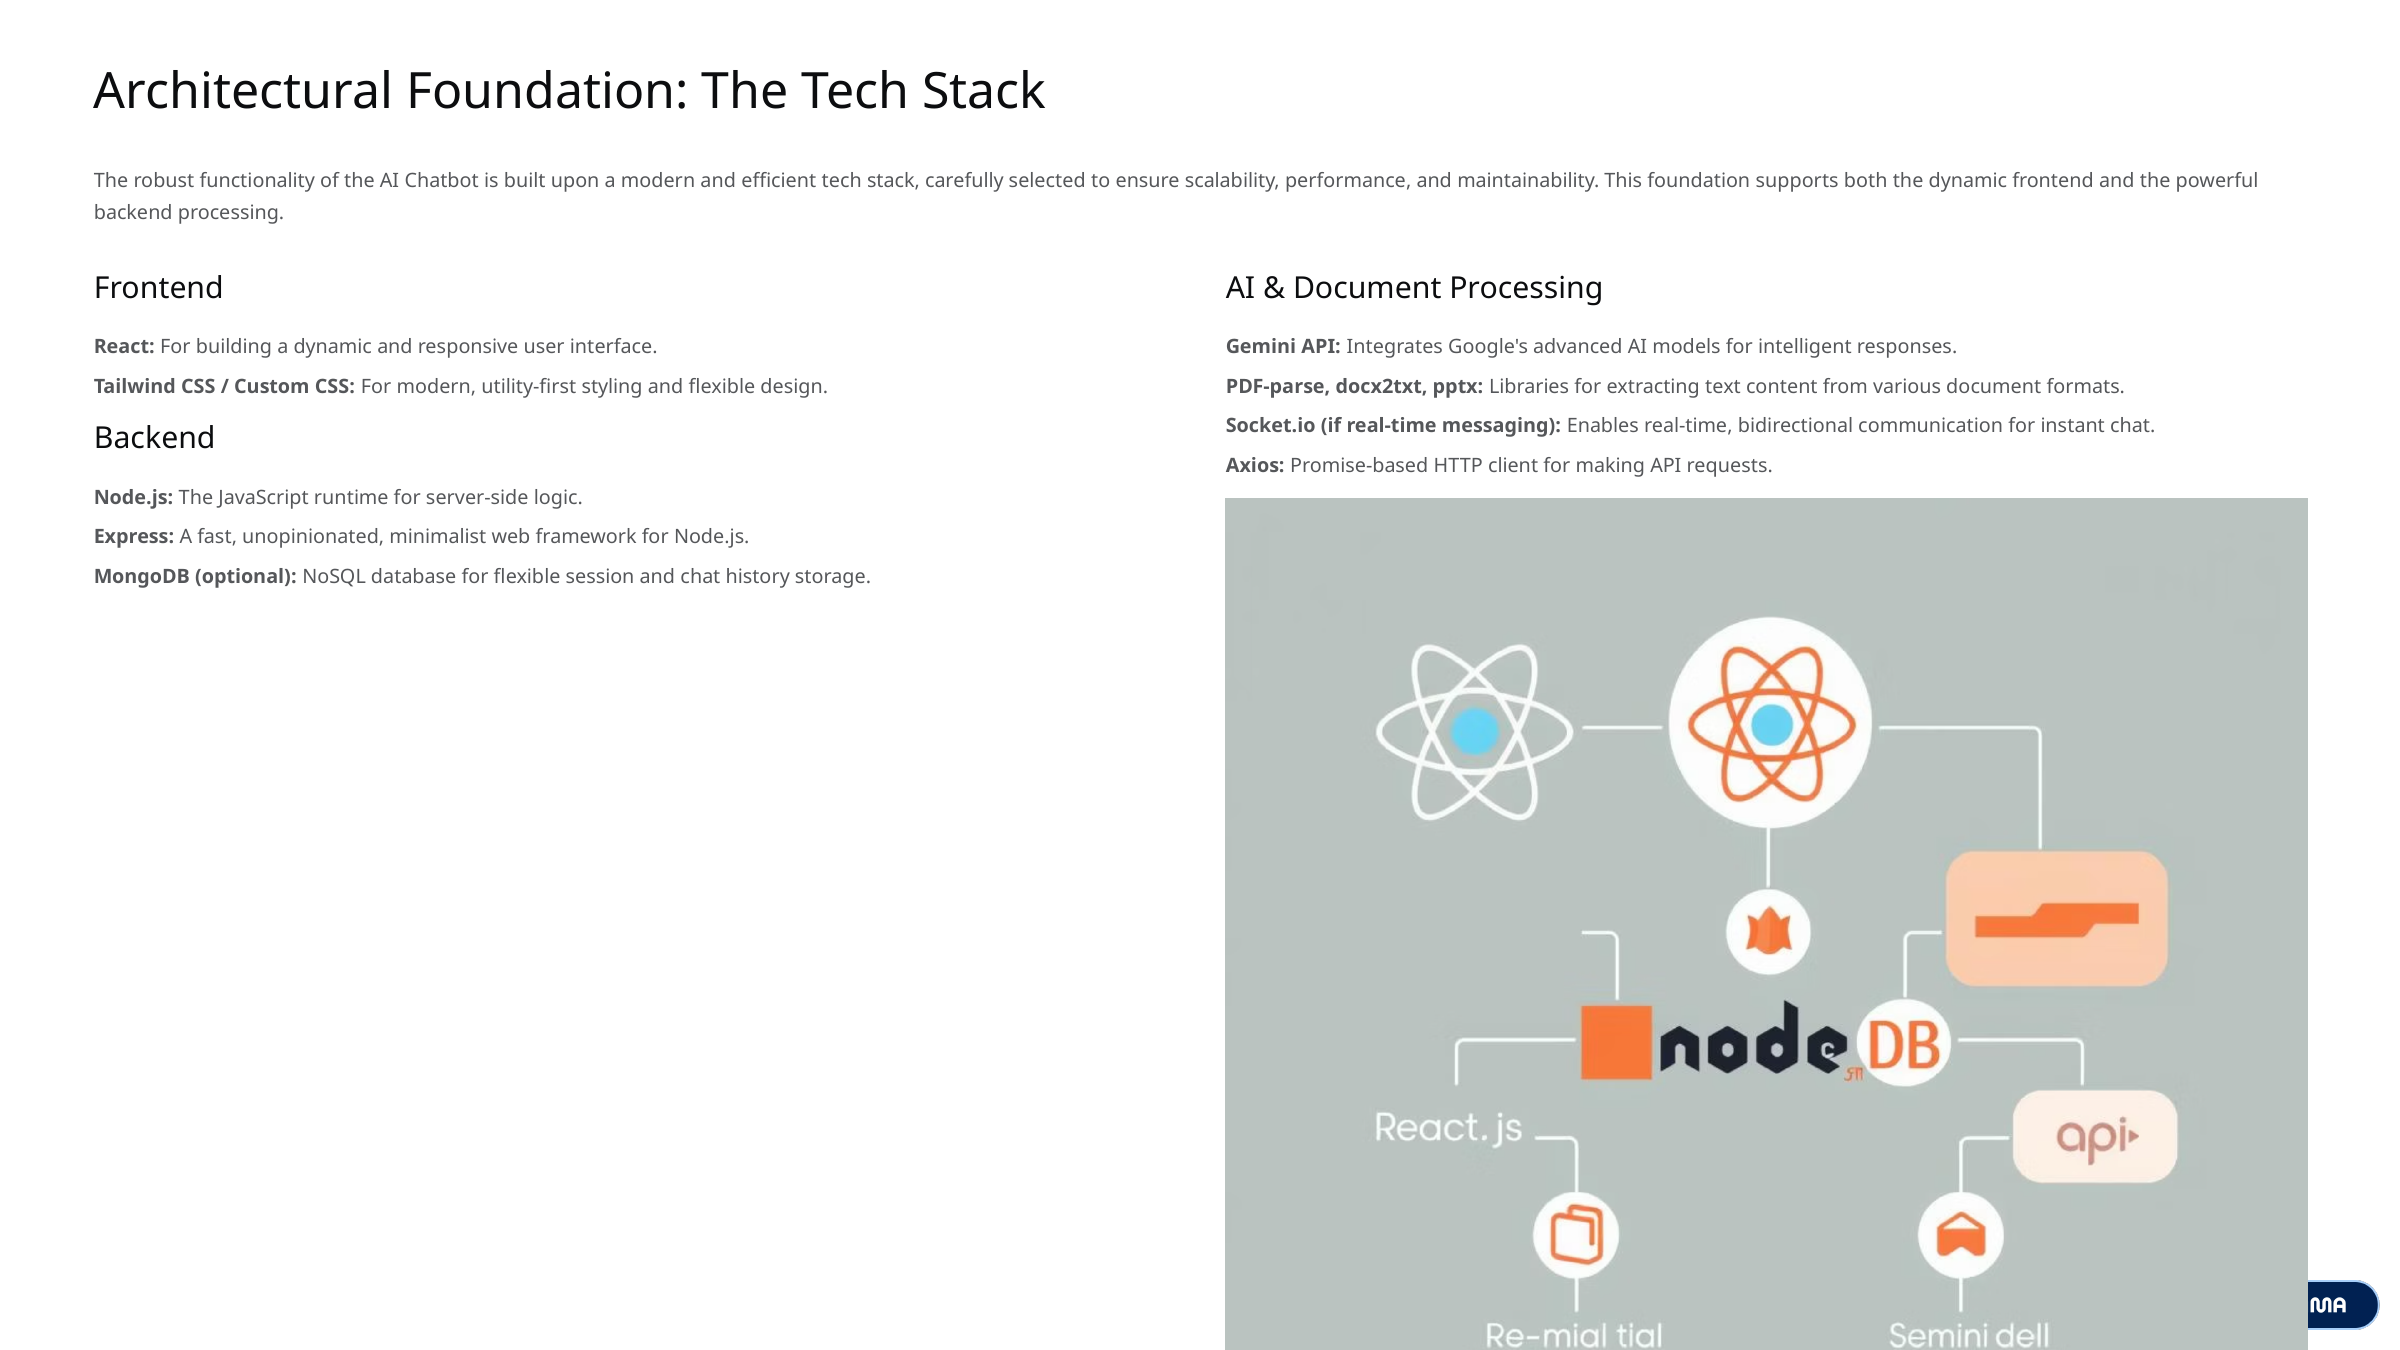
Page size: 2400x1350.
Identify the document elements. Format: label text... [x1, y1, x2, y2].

text_box React: For building a dynamic and responsive user interface. [93, 325, 1176, 358]
text_box The robust functionality of the AI Chatbot is built upon a modern and efficient tech stack, carefully selected to ensure scalability, performance, and maintainability. This foundation supports both the dynamic frontend and the powerful backend processing. [93, 159, 2307, 225]
text_box Express: A fast, unopinionated, minimalist web framework for Node.js. [93, 515, 1176, 548]
text_box Backend [93, 417, 398, 456]
text_box Tailwind CSS / Custom CSS: For modern, utility-first styling and flexible design. [93, 364, 1176, 398]
text_box Architectural Foundation: The Tech Stack [93, 55, 1081, 119]
text_box Node.js: The JavaScript runtime for server-side logic. [93, 475, 1176, 509]
text_box PDF-parse, docx2txt, pptx: Libraries for extracting text content from various document formats. [1225, 364, 2308, 398]
text_box Socket.io (if real-time messaging): Enables real-time, bidirectional communication for instant chat. [1225, 404, 2308, 437]
picture [1225, 498, 2389, 1350]
text_box Gemini API: Integrates Google's advanced AI models for intelligent responses. [1225, 325, 2308, 358]
text_box MongoDB (optional): NoSQL database for flexible session and chat history storage. [93, 554, 1176, 588]
text_box AI & Document Processing [1225, 267, 1608, 306]
text_box Axios: Promise-based HTTP client for making API requests. [1225, 443, 2308, 477]
text_box Frontend [93, 267, 398, 306]
